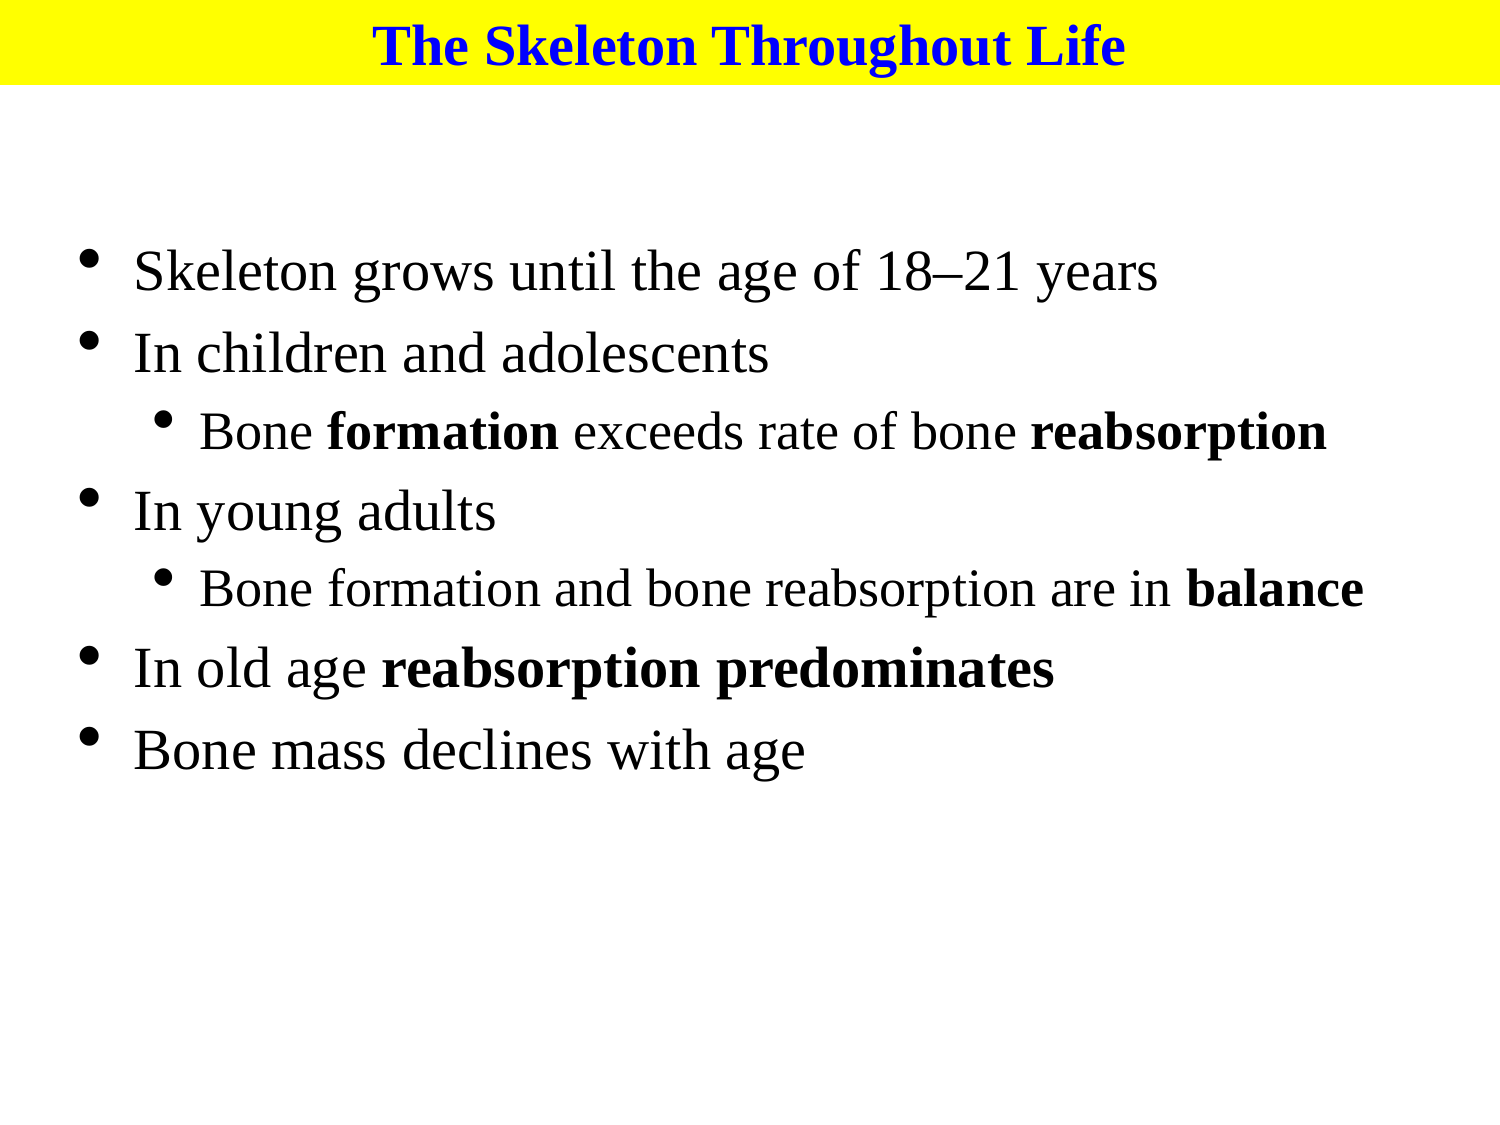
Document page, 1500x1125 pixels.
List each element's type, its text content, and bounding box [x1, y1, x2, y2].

list Skeleton grows until the age of 18–21 years In children and adolescents Bone formation exceeds rate of bone reabsorption In young adults Bone formation and bone reabsorption are in balance In old age reabsorption predominates Bone mass declines with age [62, 224, 1500, 863]
text_box The Skeleton Throughout Life [0, 0, 1500, 85]
